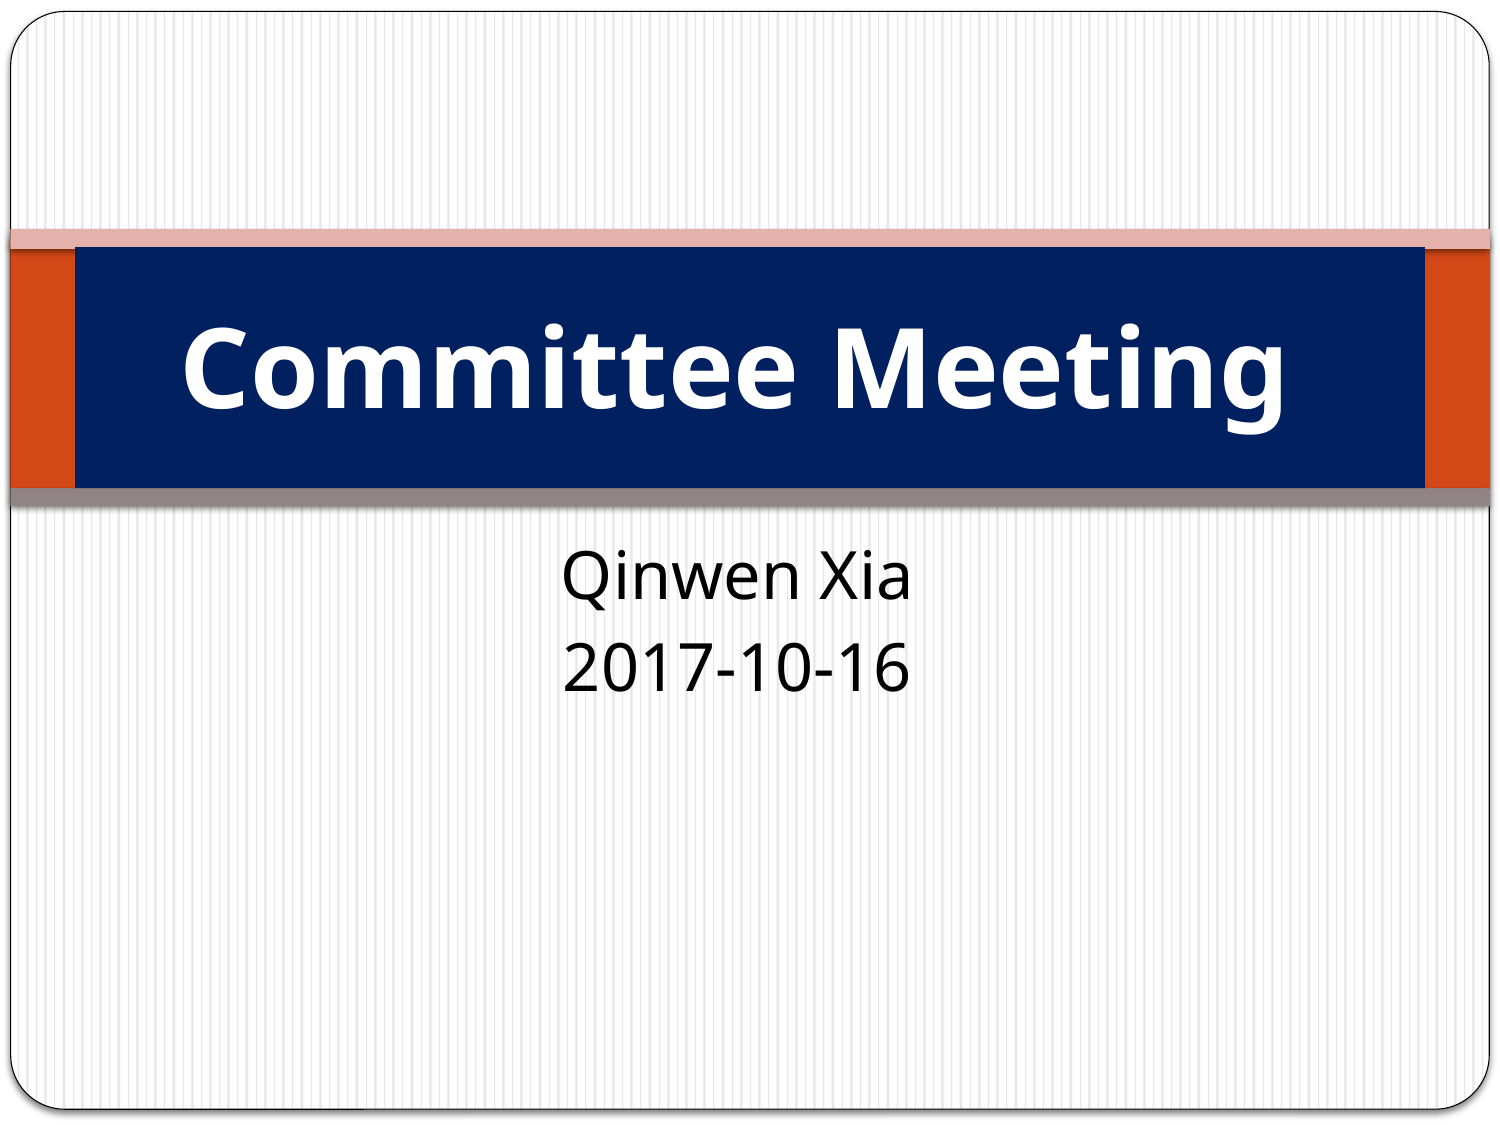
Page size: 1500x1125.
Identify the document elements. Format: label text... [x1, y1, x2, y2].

title Committee Meeting [75, 247, 1425, 489]
subtitle Qinwen Xia 2017-10-16 [212, 525, 1263, 788]
